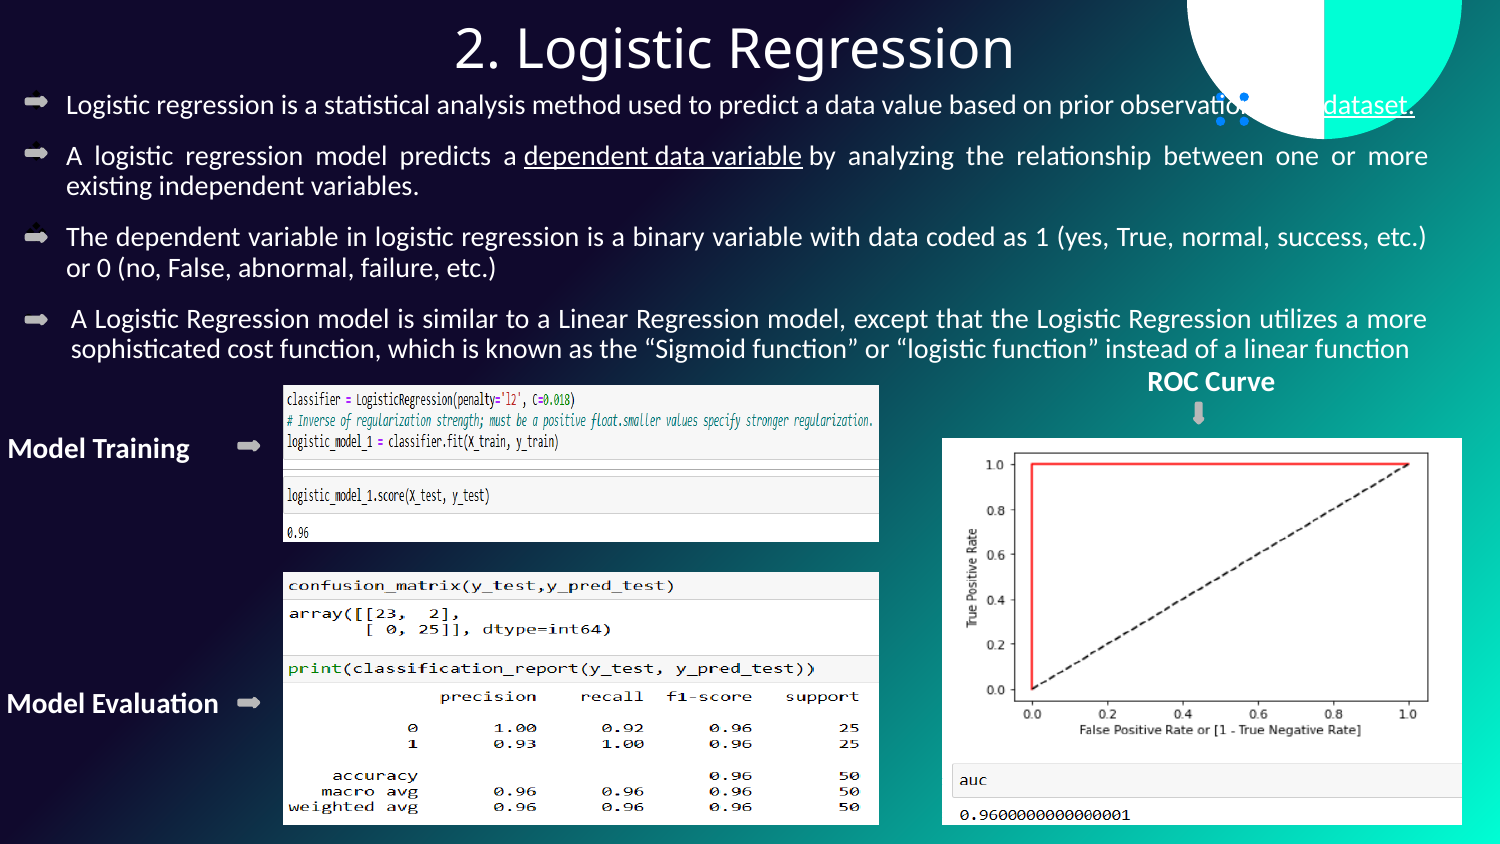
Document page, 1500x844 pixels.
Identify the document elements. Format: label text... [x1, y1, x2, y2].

text_box [237, 440, 261, 452]
picture [283, 572, 880, 825]
text_box [1192, 401, 1205, 425]
picture [283, 384, 880, 542]
text_box ROC Curve [1132, 354, 1375, 405]
text_box Model Training [0, 409, 215, 458]
picture [942, 438, 1463, 825]
text_box [24, 231, 48, 243]
text_box [24, 95, 48, 108]
text_box [237, 696, 261, 709]
text_box [24, 313, 48, 326]
text_box Logistic regression is a statistical analysis method used to predict a data value based on prior observations of a dataset. A logistic regression model predicts a dependent data variable by analyzing the relationship between one or more existing independent variables. The dependent variable in logistic regression is a binary variable with data coded as 1 (yes, True, normal, success, etc.) or 0 (no, False, abnormal, failure, etc.) A Logistic Regression model is similar to a Linear Regression model, except that the Logistic Regression utilizes a more sophisticated cost function, which is known as the “Sigmoid function” or “logistic function” instead of a linear function [12, 84, 1441, 381]
text_box 2. Logistic Regression [103, 15, 1368, 84]
text_box [24, 147, 48, 159]
text_box Model Evaluation [0, 677, 247, 727]
